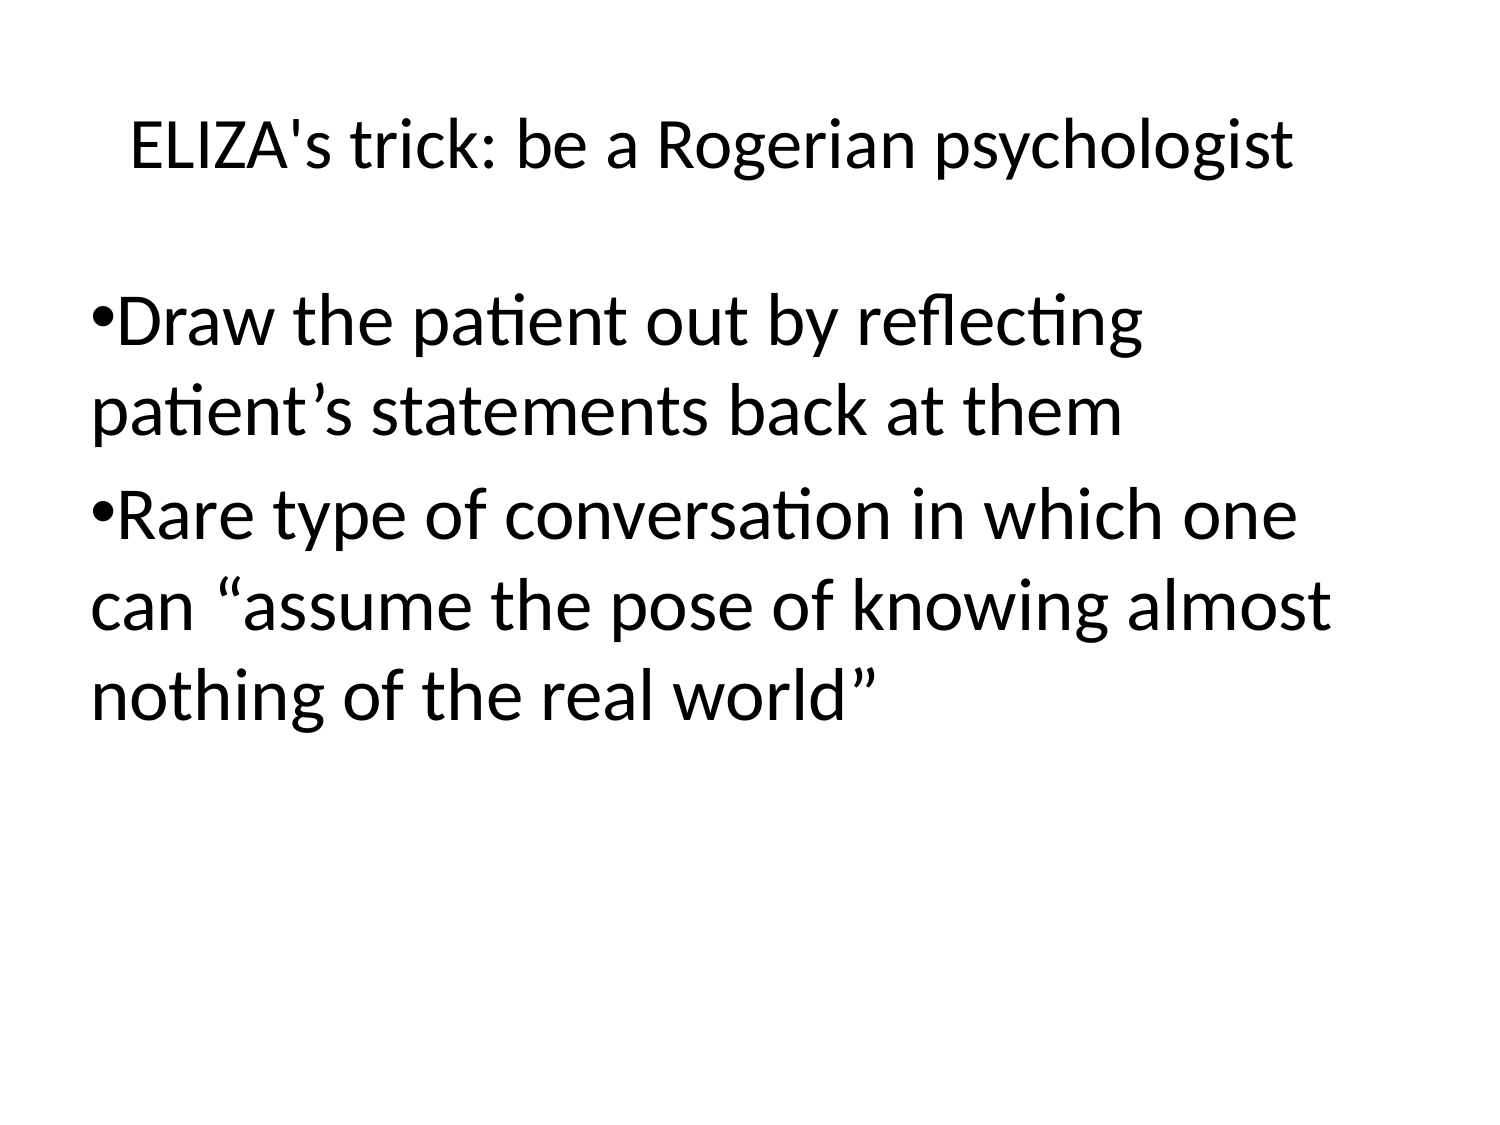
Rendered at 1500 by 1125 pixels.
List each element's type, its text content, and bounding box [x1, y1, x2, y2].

list Draw the patient out by reflecting patient’s statements back at them Rare type of conversation in which one can “assume the pose of knowing almost nothing of the real world” [75, 262, 1425, 1005]
title ELIZA's trick: be a Rogerian psychologist [0, 0, 1425, 193]
